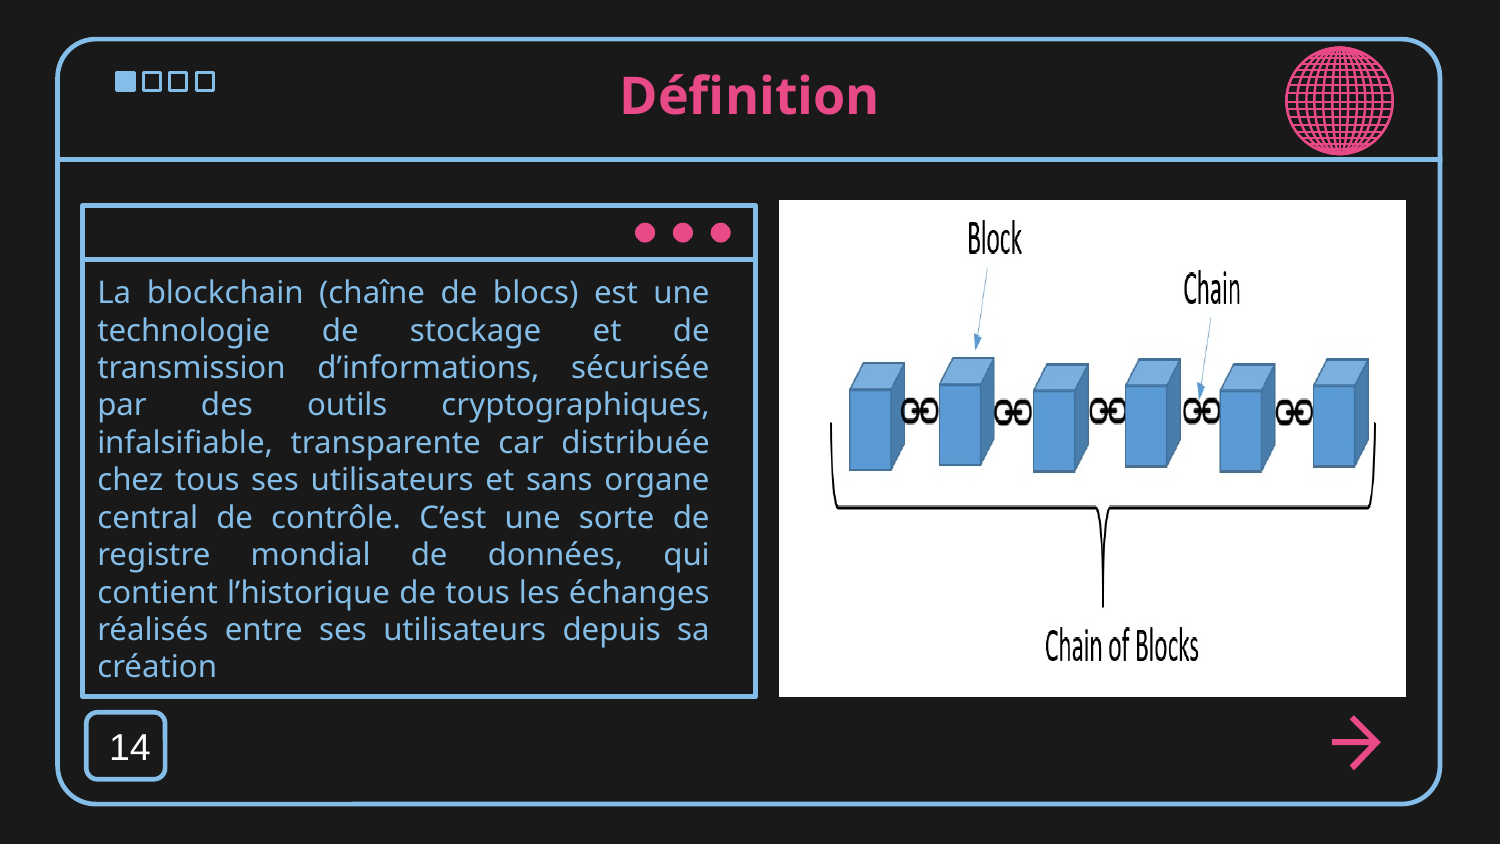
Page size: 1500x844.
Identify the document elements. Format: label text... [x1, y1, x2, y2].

text_box Définition [118, 47, 1382, 167]
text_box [1285, 46, 1394, 155]
text_box La blockchain (chaîne de blocs) est une technologie de stockage et de transmission d’informations, sécurisée par des outils cryptographiques, infalsifiable, transparente car distribuée chez tous ses utilisateurs et sans organe central de contrôle. C’est une sorte de registre mondial de données, qui contient l’historique de tous les échanges réalisés entre ses utilisateurs depuis sa création [82, 267, 756, 697]
text_box 14 [94, 712, 189, 780]
text_box [1331, 715, 1381, 771]
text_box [82, 205, 756, 260]
picture [779, 200, 1406, 697]
text_box [86, 712, 94, 779]
